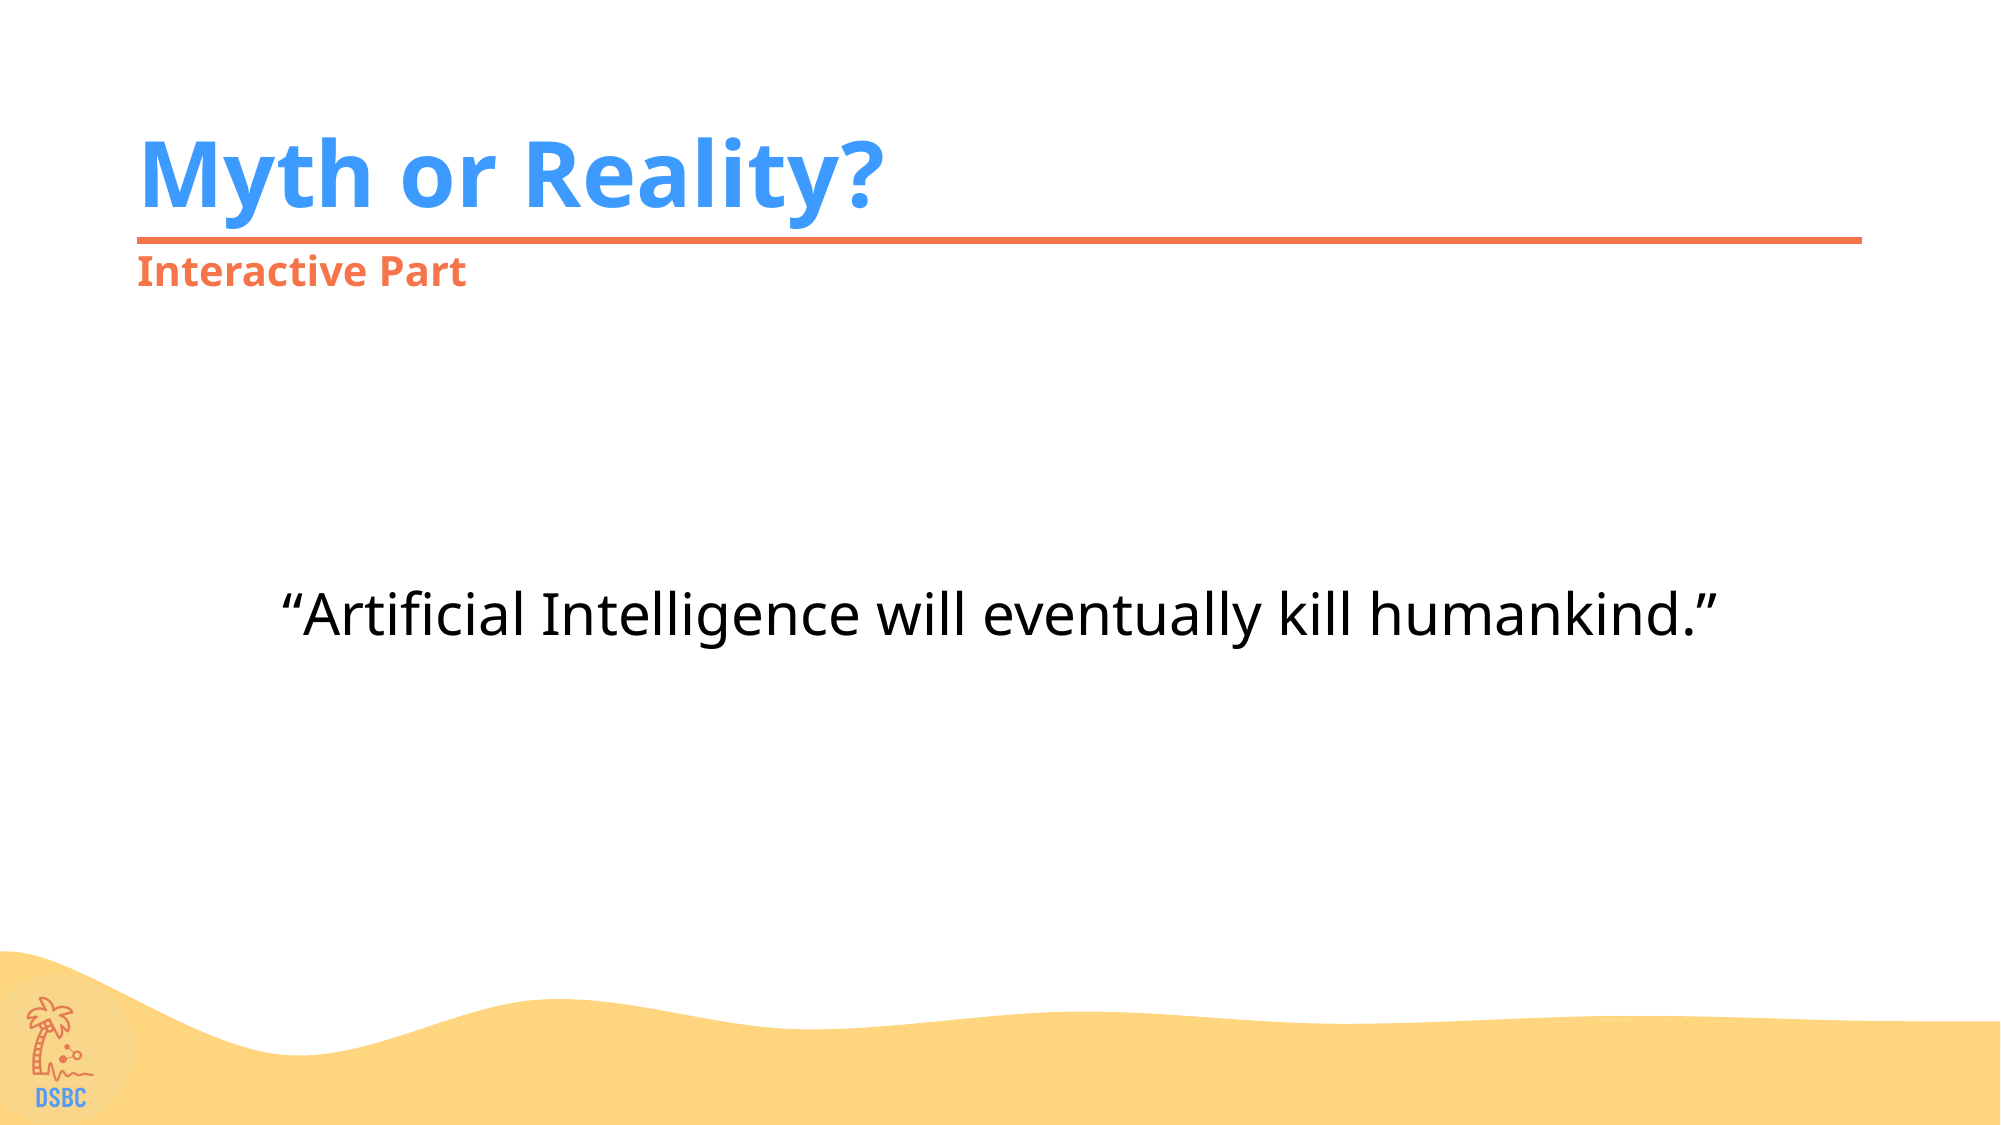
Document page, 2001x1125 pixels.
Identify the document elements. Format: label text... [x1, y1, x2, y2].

list “Artificial Intelligence will eventually kill humankind.” [137, 319, 1863, 1014]
list Interactive Part [137, 243, 919, 309]
picture [0, 974, 134, 1125]
title Myth or Reality? [137, 45, 1863, 228]
